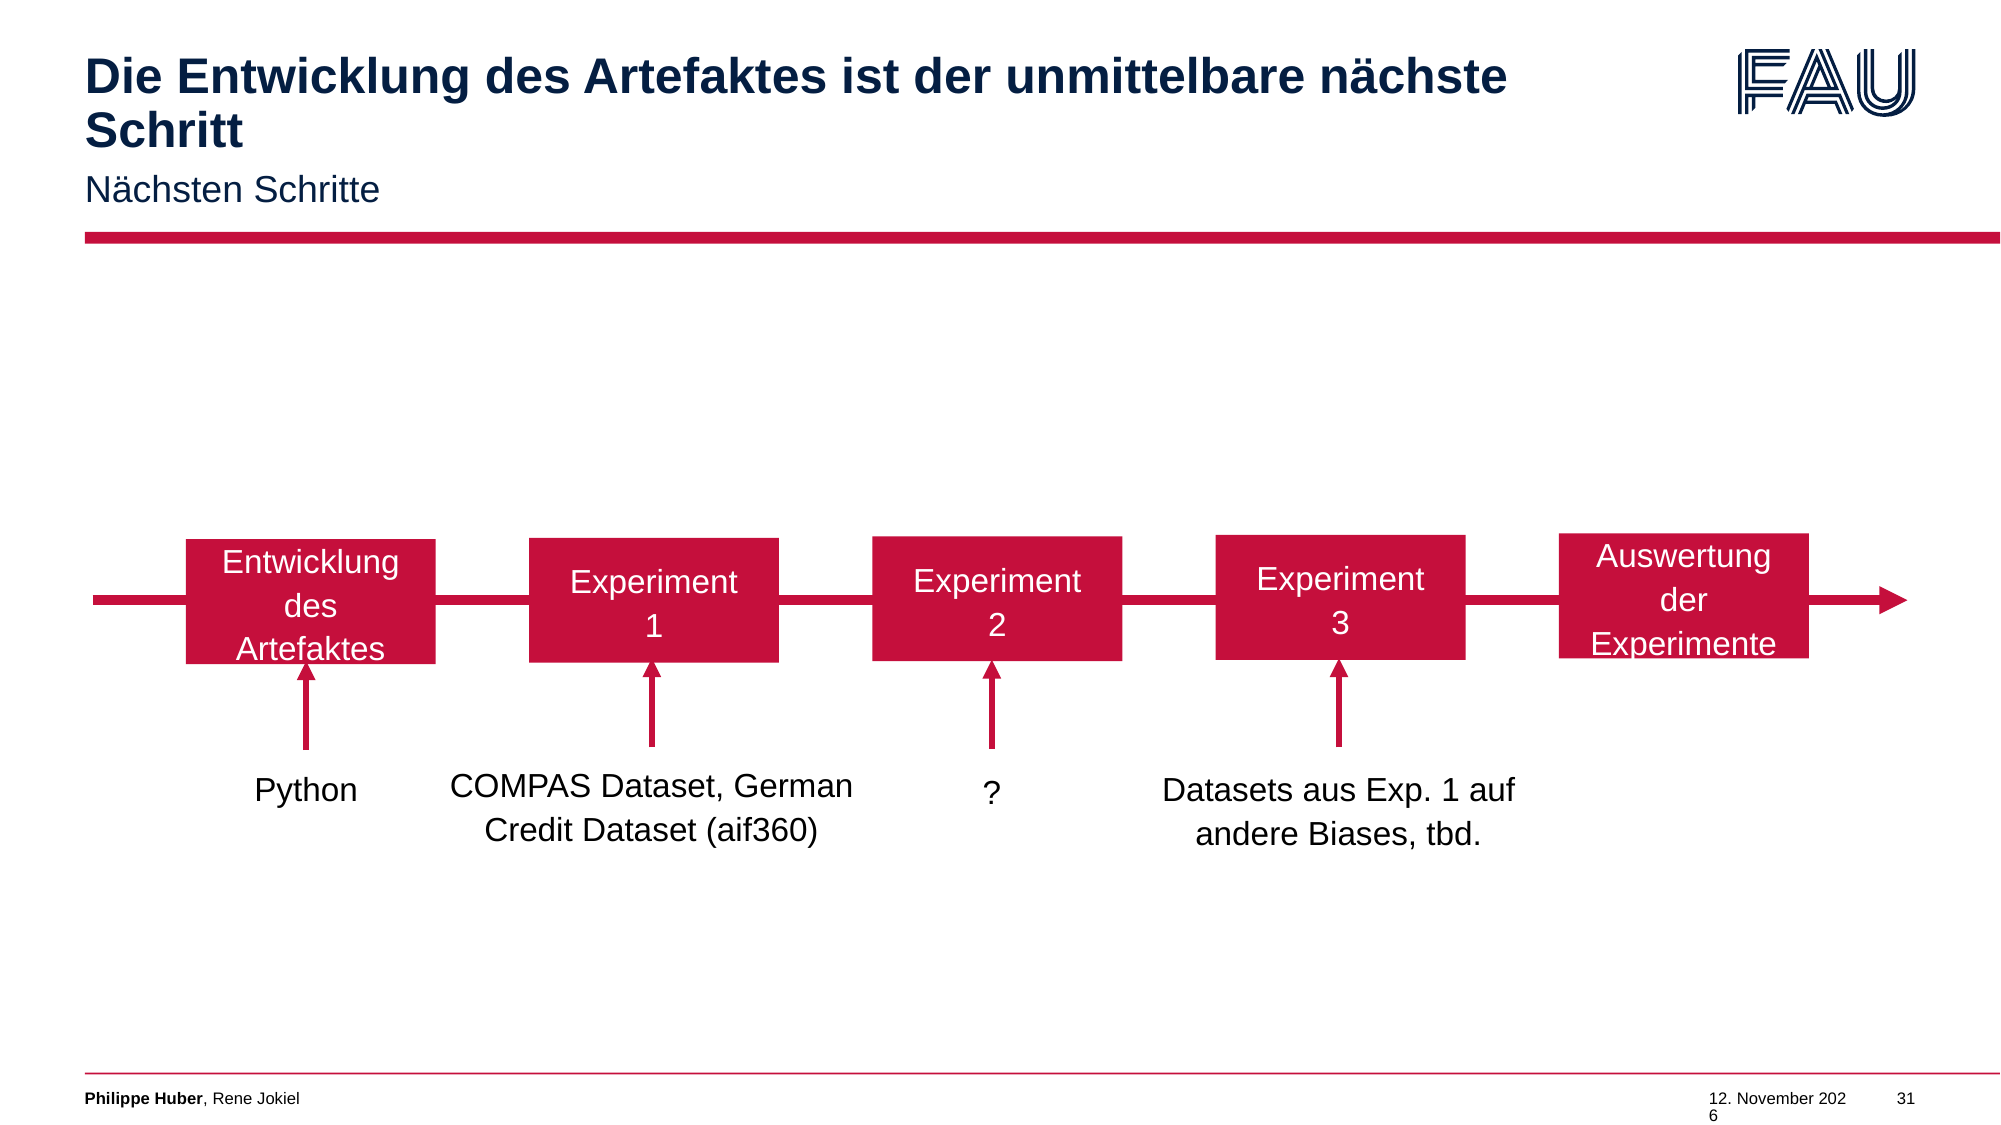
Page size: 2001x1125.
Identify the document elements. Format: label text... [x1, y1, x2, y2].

title Die Entwicklung des Artefaktes ist der unmittelbare nächste Schritt [85, 49, 1656, 159]
footer Philippe Huber, Rene Jokiel [84, 1088, 1656, 1109]
list Nächsten Schritte [85, 161, 1656, 209]
slide_number 31 [1883, 1088, 1916, 1109]
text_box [92, 533, 1908, 850]
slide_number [1708, 1088, 1849, 1109]
